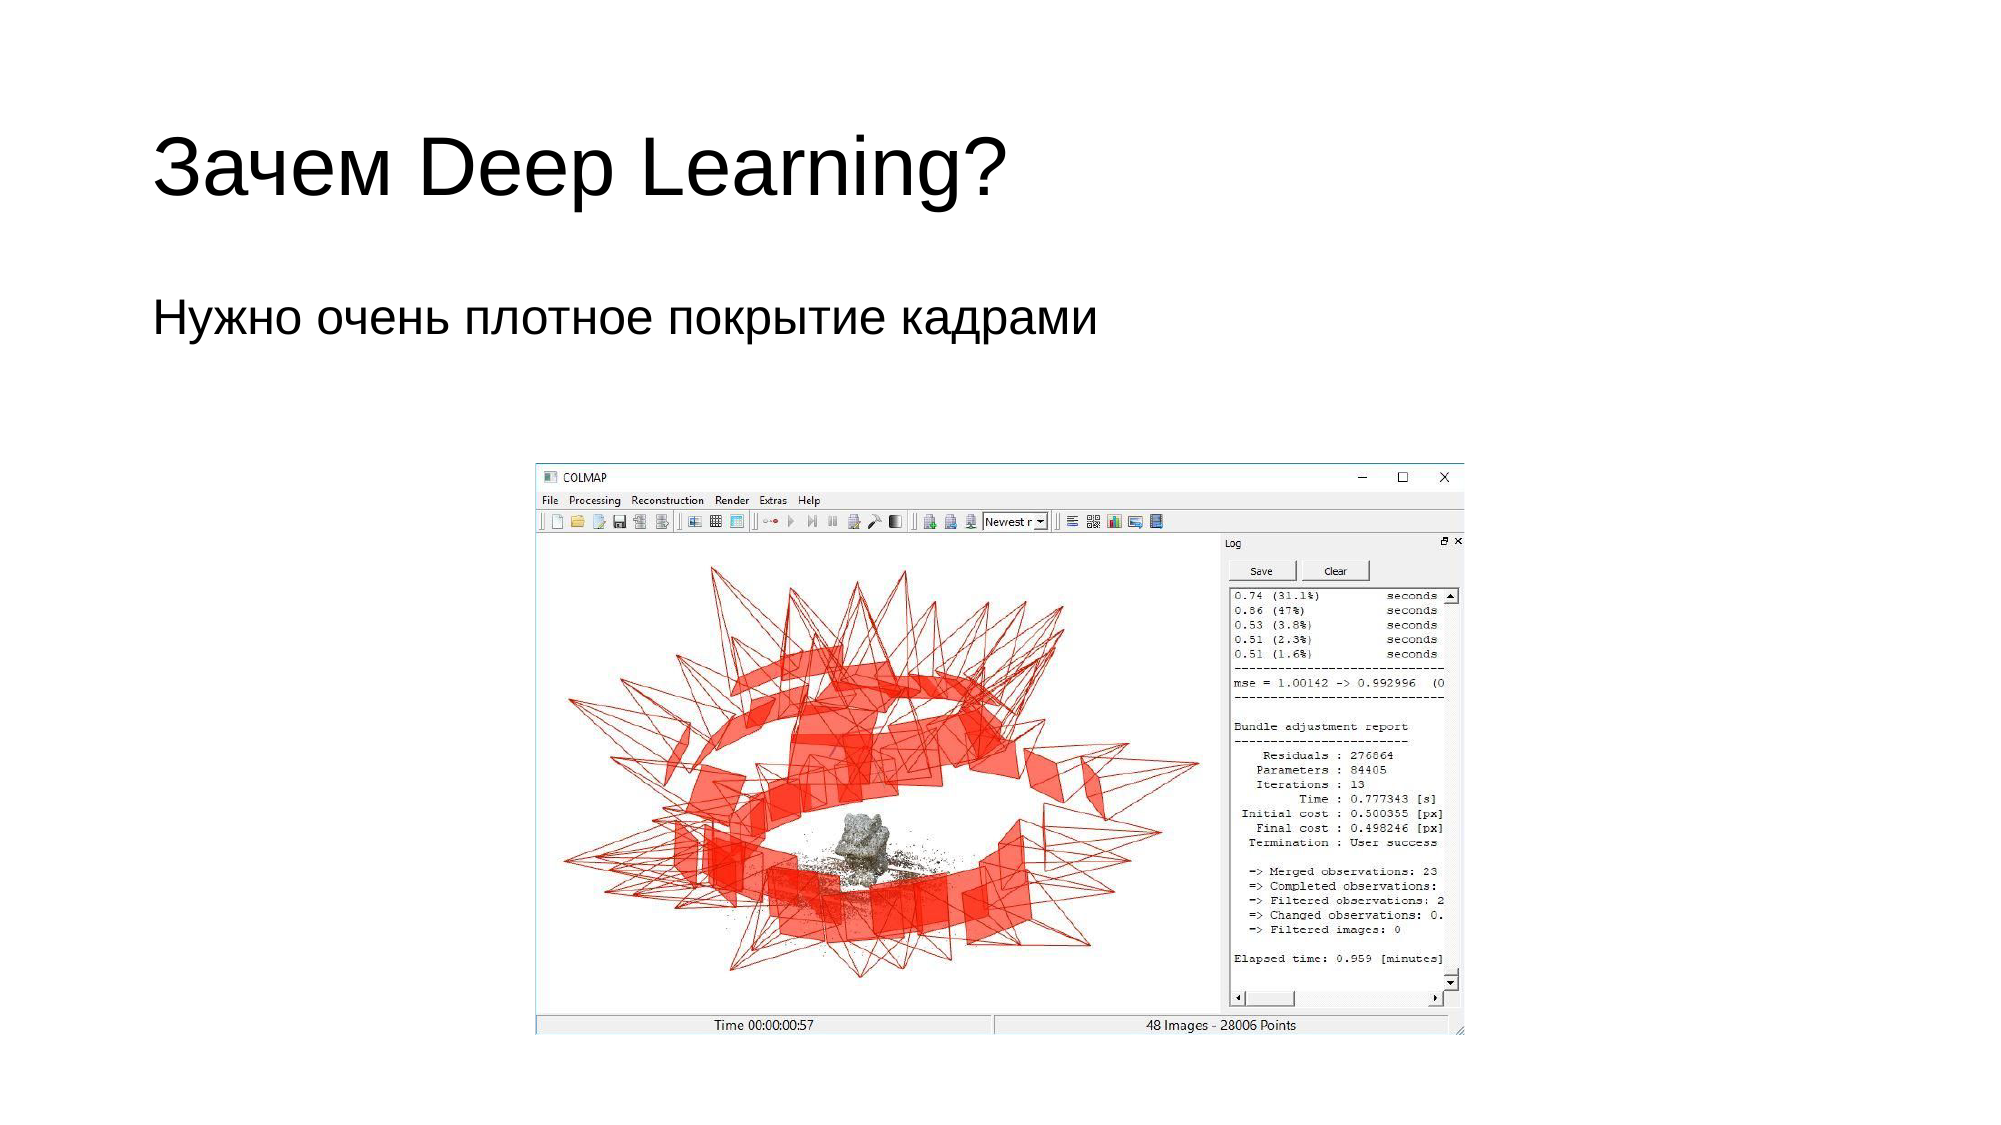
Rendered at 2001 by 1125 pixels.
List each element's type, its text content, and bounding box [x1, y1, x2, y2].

picture [535, 463, 1465, 1035]
title Зачем Deep Learning? [137, 59, 1863, 278]
text_box Нужно очень плотное покрытие кадрами [137, 278, 1485, 352]
